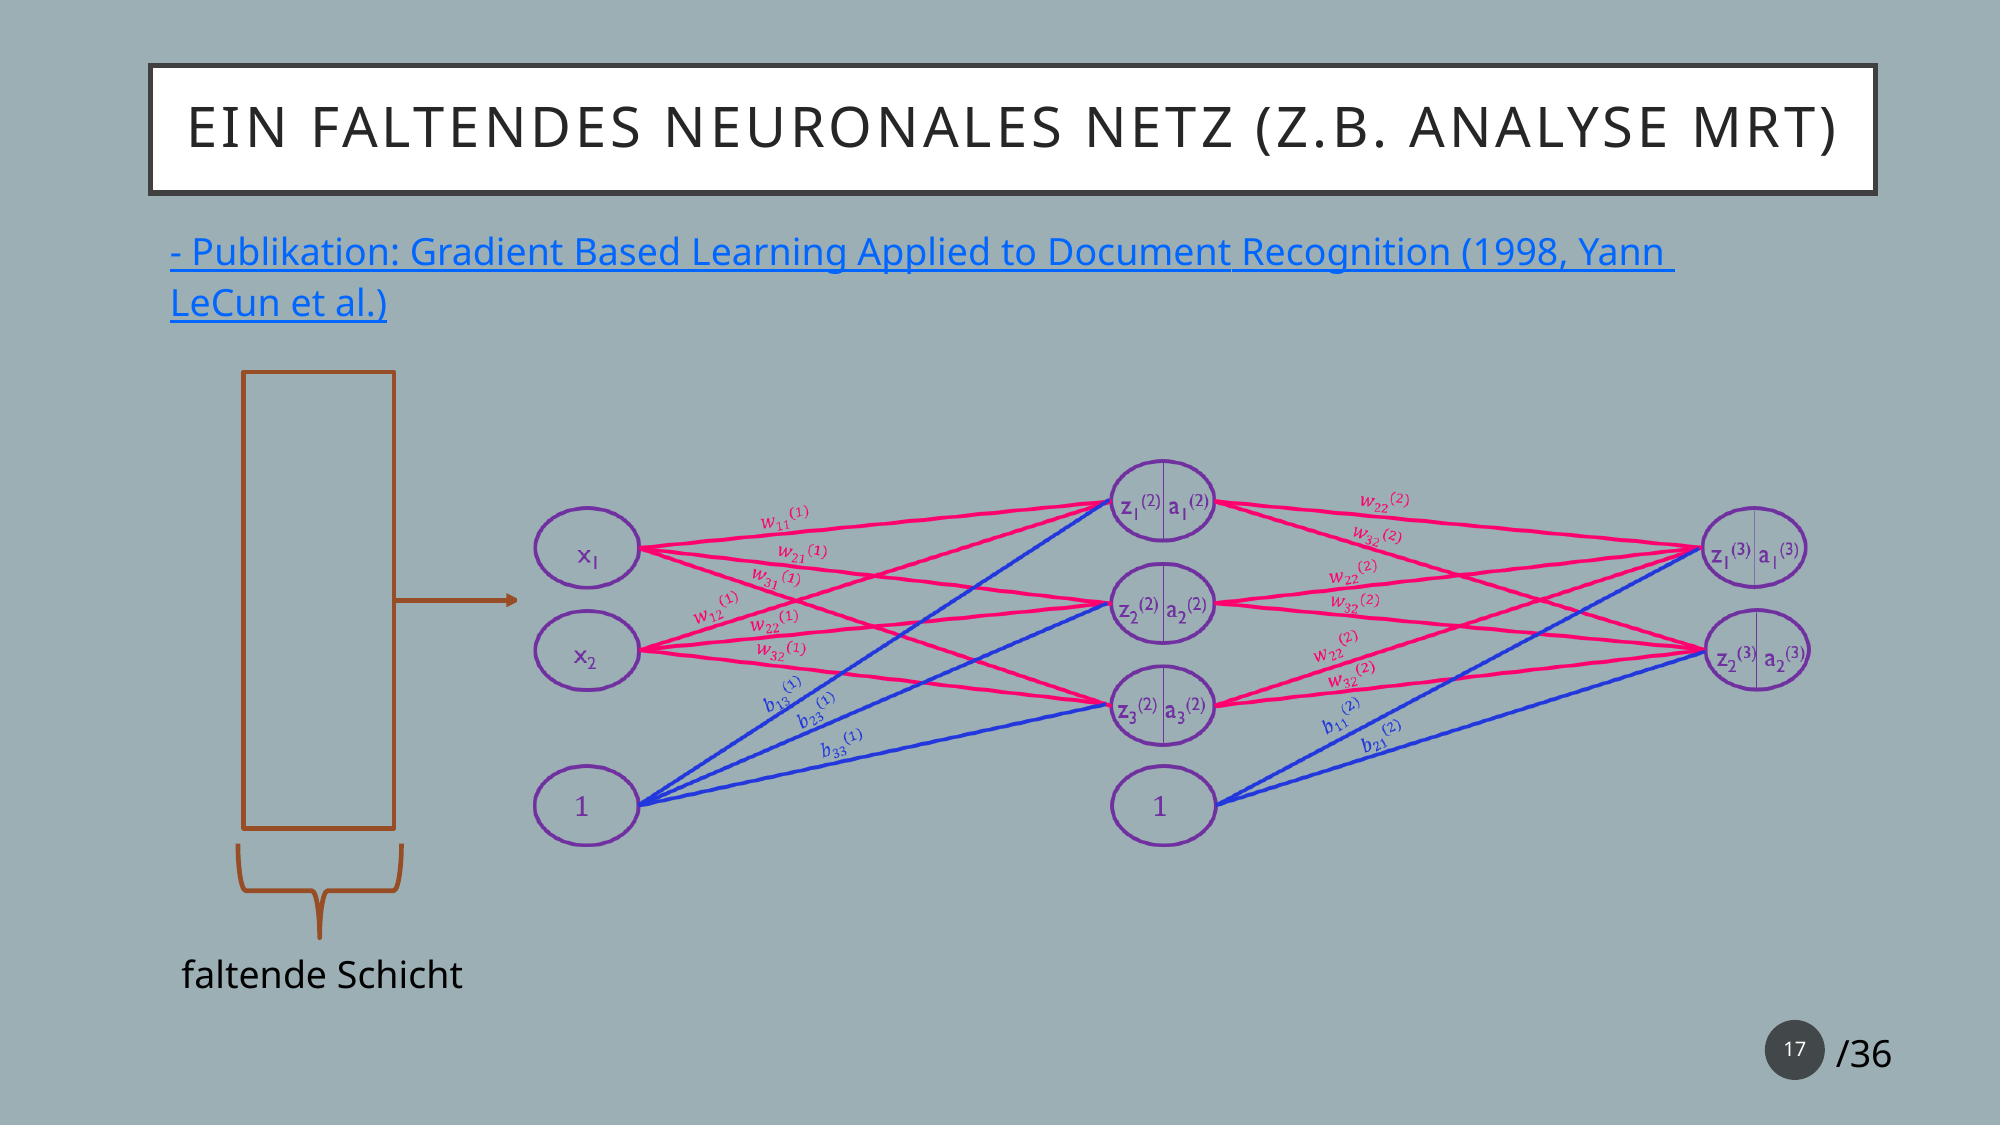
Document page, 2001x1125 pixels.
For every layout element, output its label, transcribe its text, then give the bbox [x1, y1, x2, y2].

slide_number 17 [1764, 1019, 1825, 1080]
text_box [209, 843, 436, 1005]
text_box - Publikation: Gradient Based Learning Applied to Document Recognition (1998, Yann LeCun et al.) [155, 220, 1777, 338]
text_box Ein faltendes neuronales Netz (z.B. Analyse MRT) [150, 65, 1876, 193]
text_box [243, 371, 395, 829]
picture [517, 451, 1841, 857]
